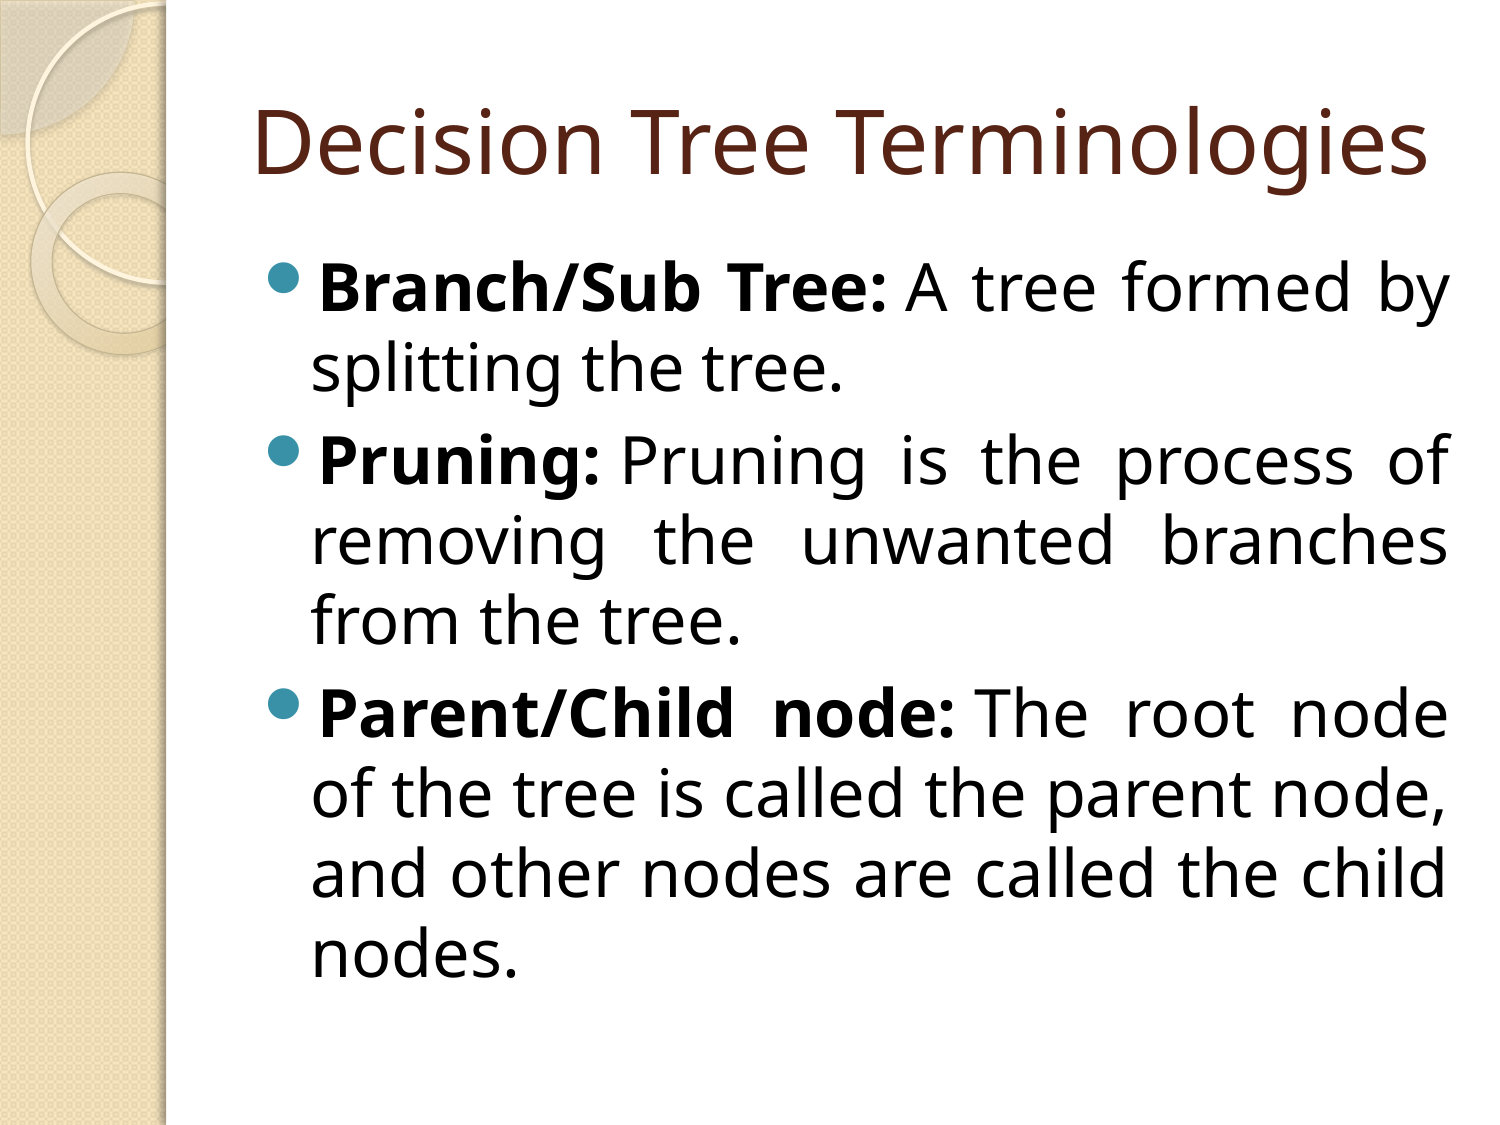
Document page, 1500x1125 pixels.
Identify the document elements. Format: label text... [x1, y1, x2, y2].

title Decision Tree Terminologies [235, 45, 1466, 233]
list Branch/Sub Tree: A tree formed by splitting the tree. Pruning: Pruning is the process of removing the unwanted branches from the tree. Parent/Child node: The root node of the tree is called the parent node, and other nodes are called the child nodes. [235, 237, 1466, 1025]
